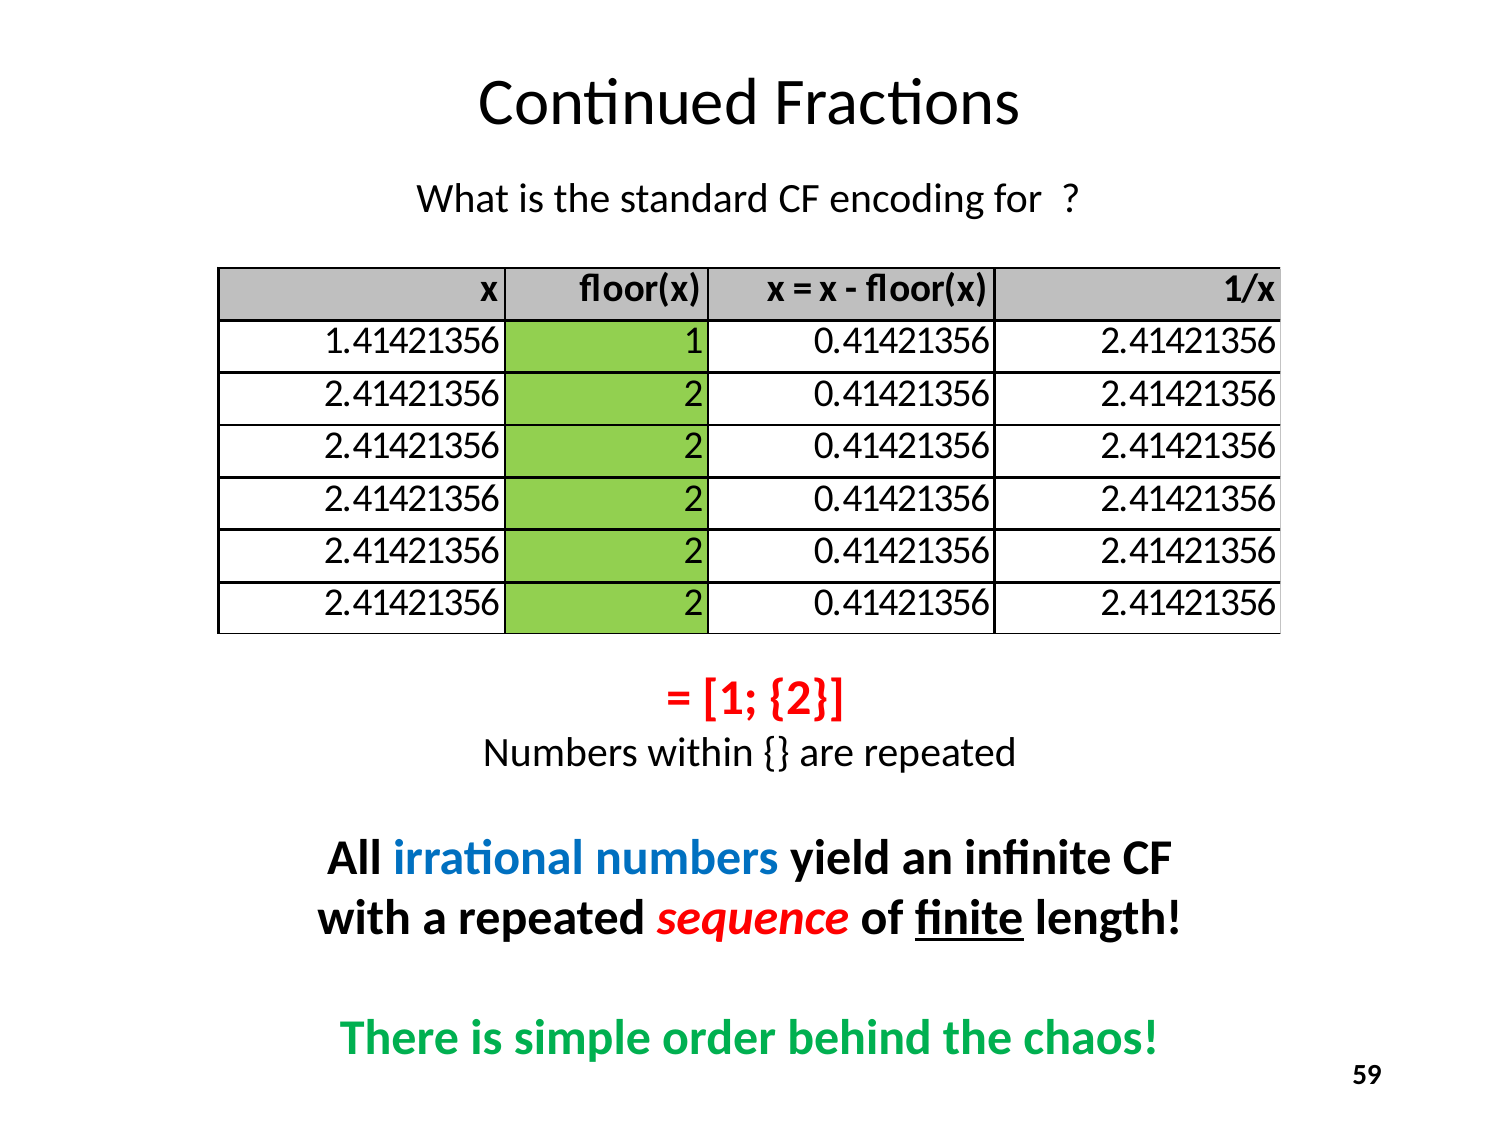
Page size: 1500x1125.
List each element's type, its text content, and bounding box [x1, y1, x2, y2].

slide_number 59 [1059, 1042, 1397, 1103]
text_box Continued Fractions [103, 59, 1397, 164]
picture [217, 266, 1283, 637]
